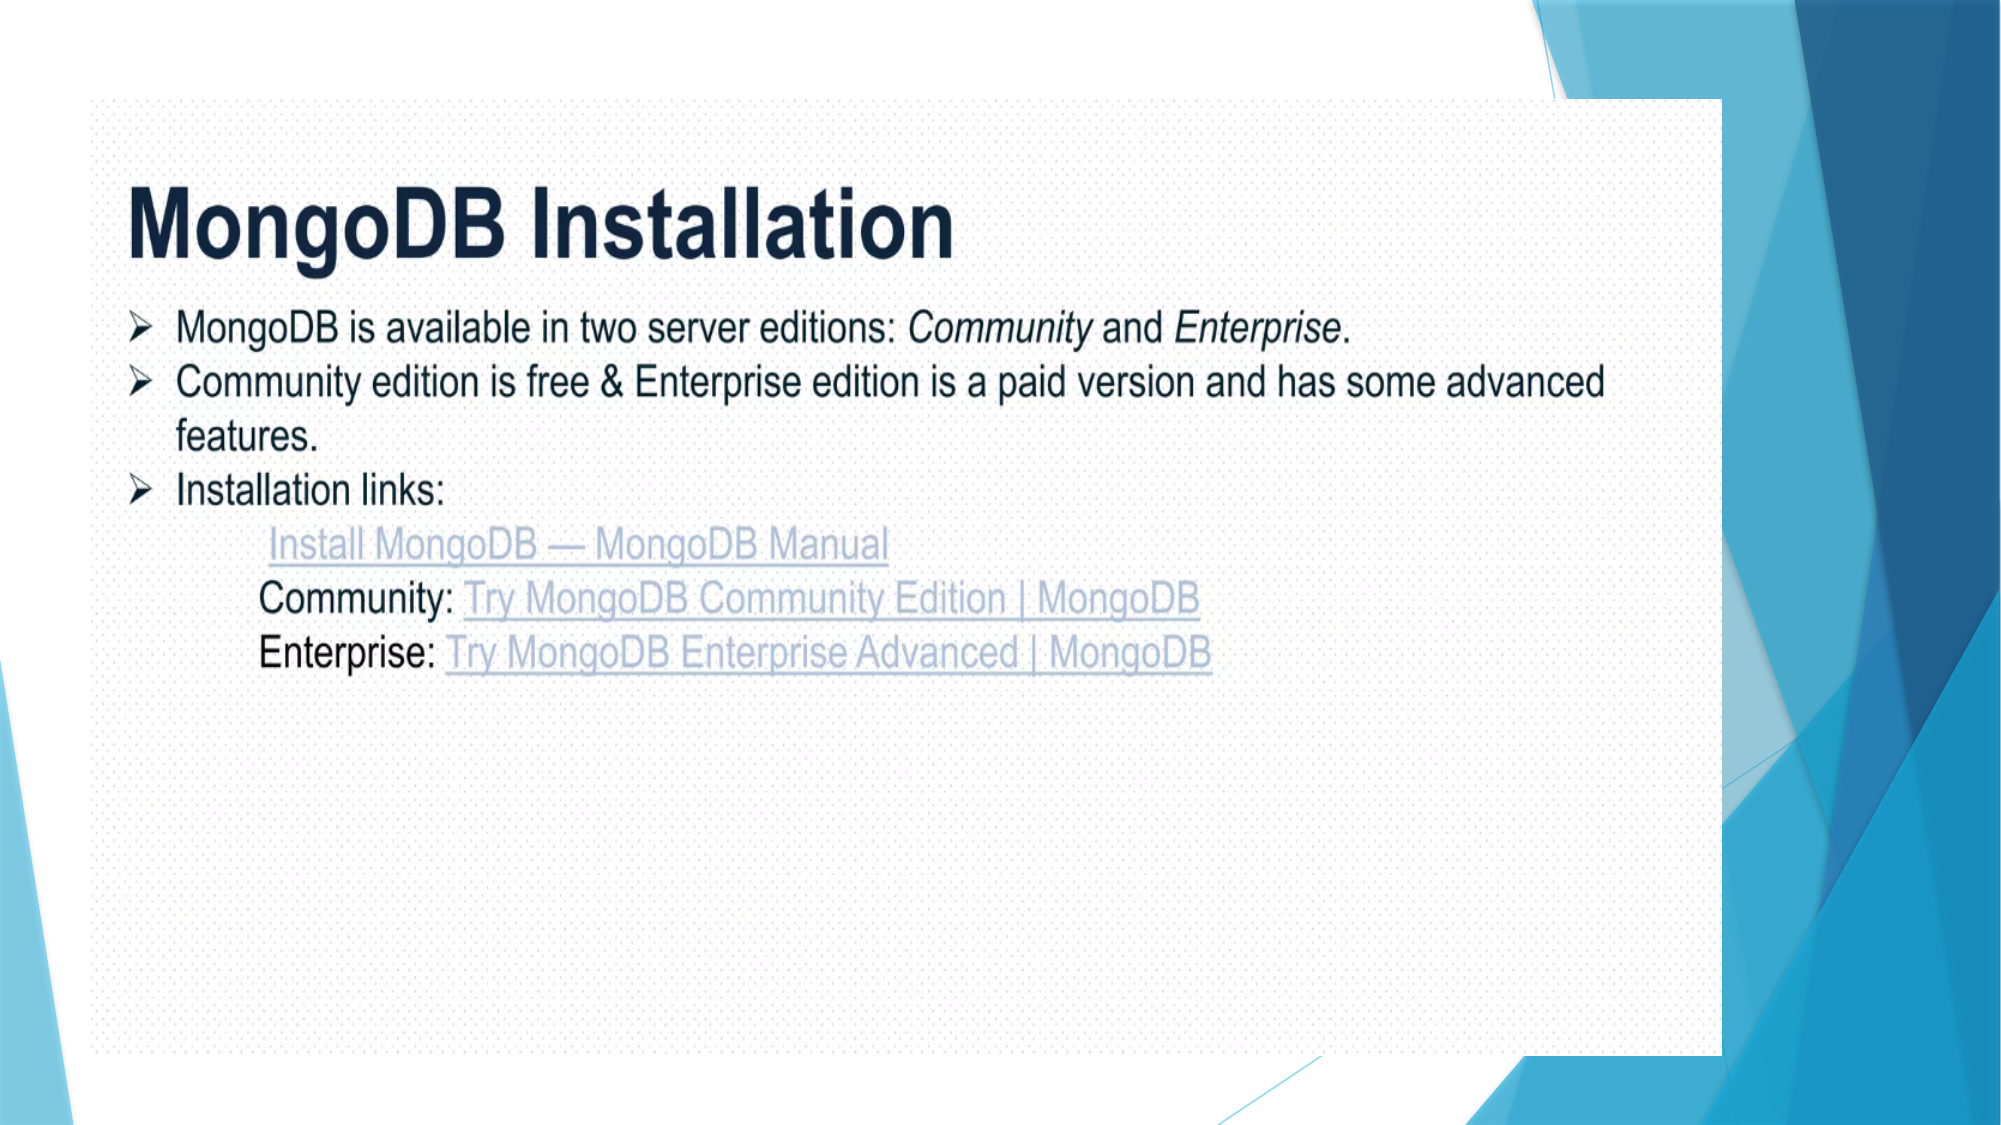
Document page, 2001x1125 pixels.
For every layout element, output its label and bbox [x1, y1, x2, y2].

picture [89, 99, 1723, 1056]
